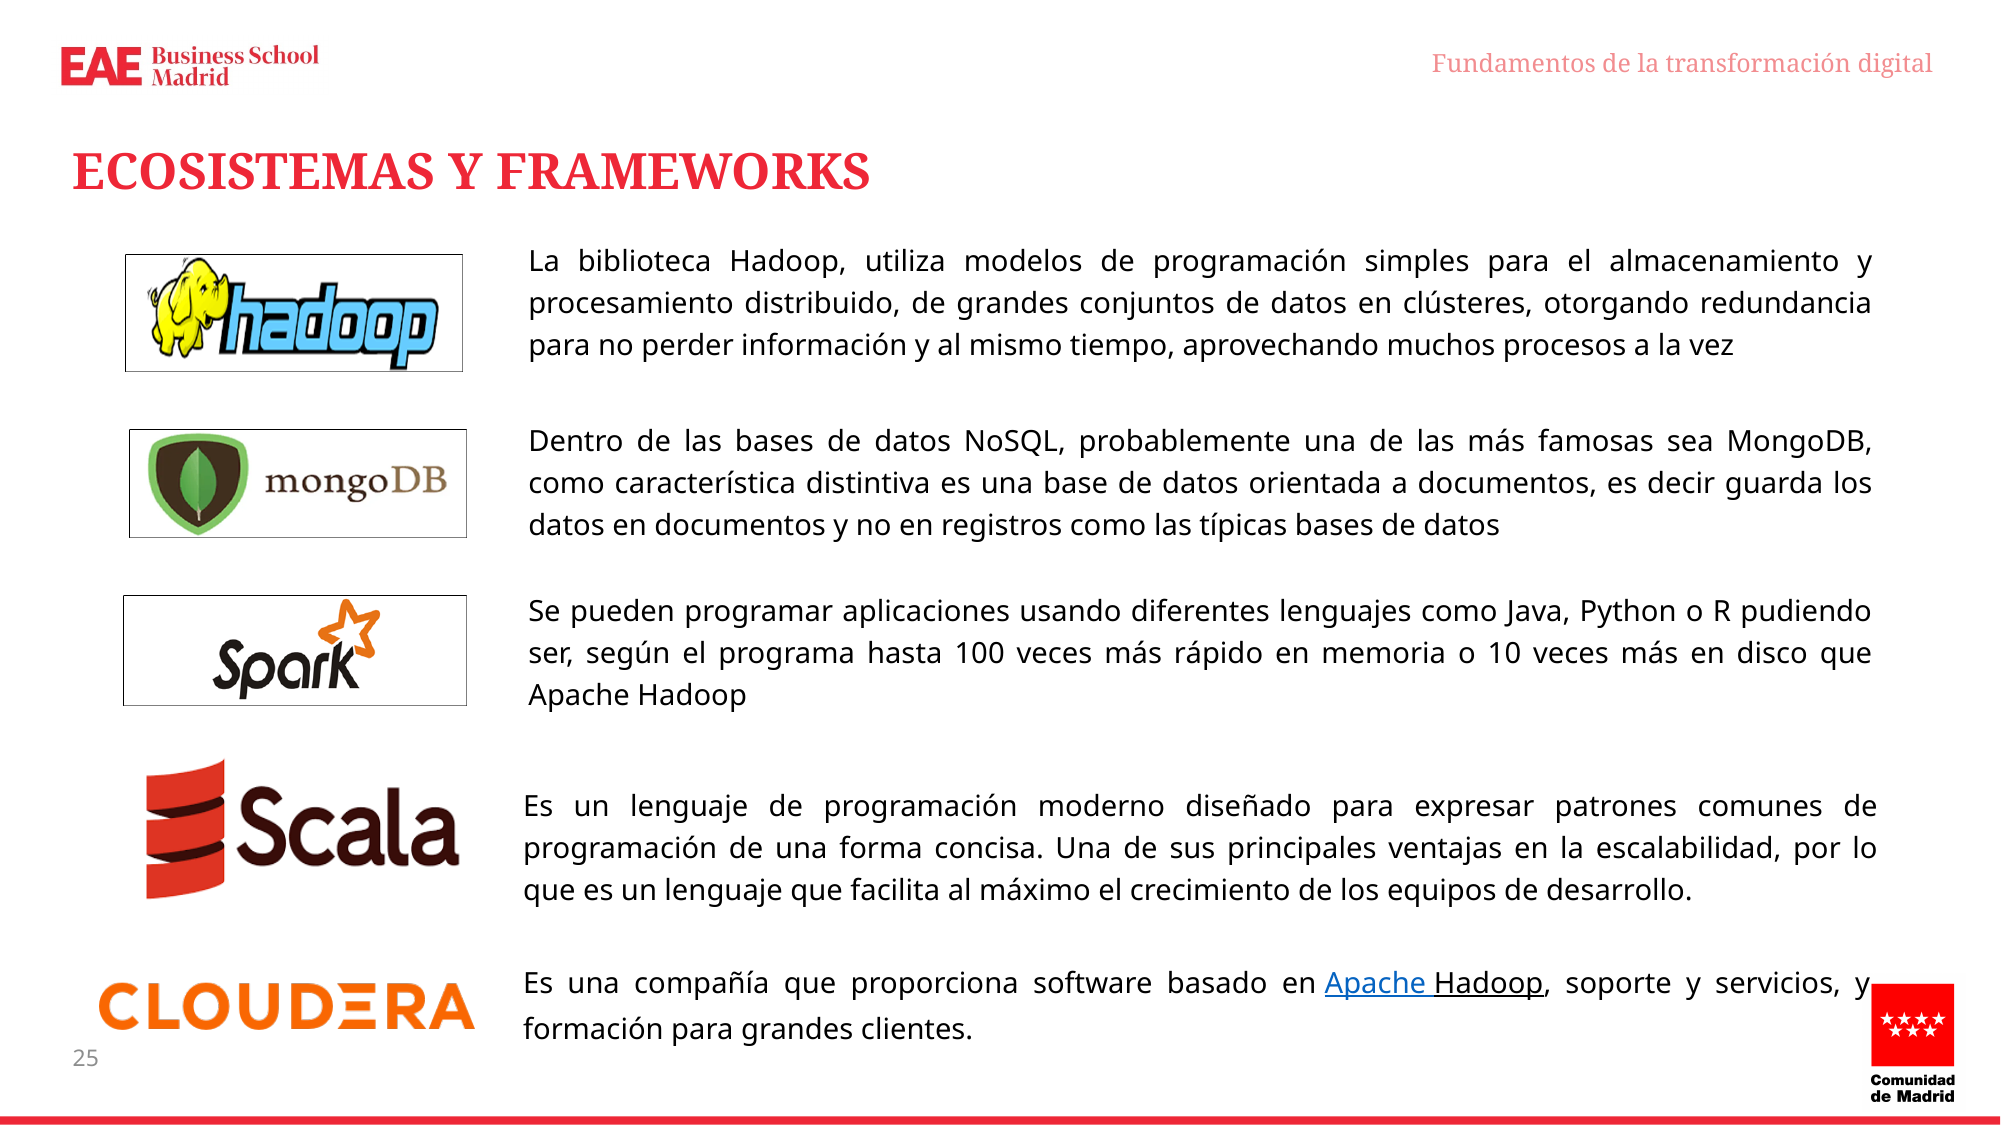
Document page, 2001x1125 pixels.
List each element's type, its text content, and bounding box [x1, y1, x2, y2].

text_box Es una compañía que proporciona software basado en Apache Hadoop, soporte y servicios, y formación para grandes clientes. [500, 948, 1886, 1053]
picture [51, 35, 329, 95]
picture [123, 595, 467, 706]
picture [99, 937, 475, 1031]
text_box Es un lenguaje de programación moderno diseñado para expresar patrones comunes de programación de una forma concisa. Una de sus principales ventajas en la escalabilidad, por lo que es un lenguaje que facilita al máximo el crecimiento de los equipos de desarrollo. [500, 773, 1894, 914]
footer Fundamentos de la transformación digital [370, 34, 1949, 95]
picture [129, 747, 472, 927]
picture [129, 429, 467, 538]
picture [124, 254, 463, 372]
text_box La biblioteca Hadoop, utiliza modelos de programación simples para el almacenamiento y procesamiento distribuido, de grandes conjuntos de datos en clústeres, otorgando redundancia para no perder información y al mismo tiempo, aprovechando muchos procesos a la vez [500, 215, 1894, 385]
text_box Se pueden programar aplicaciones usando diferentes lenguajes como Java, Python o R pudiendo ser, según el programa hasta 100 veces más rápido en memoria o 10 veces más en disco que Apache Hadoop [500, 565, 1894, 727]
slide_number 25 [57, 1029, 508, 1090]
title ECOSISTEMAS Y FRAMEWORKS [57, 139, 1933, 214]
text_box Dentro de las bases de datos NoSQL, probablemente una de las más famosas sea MongoDB, como característica distintiva es una base de datos orientada a documentos, es decir guarda los datos en documentos y no en registros como las típicas bases de datos [500, 395, 1894, 543]
picture [1862, 973, 1966, 1112]
